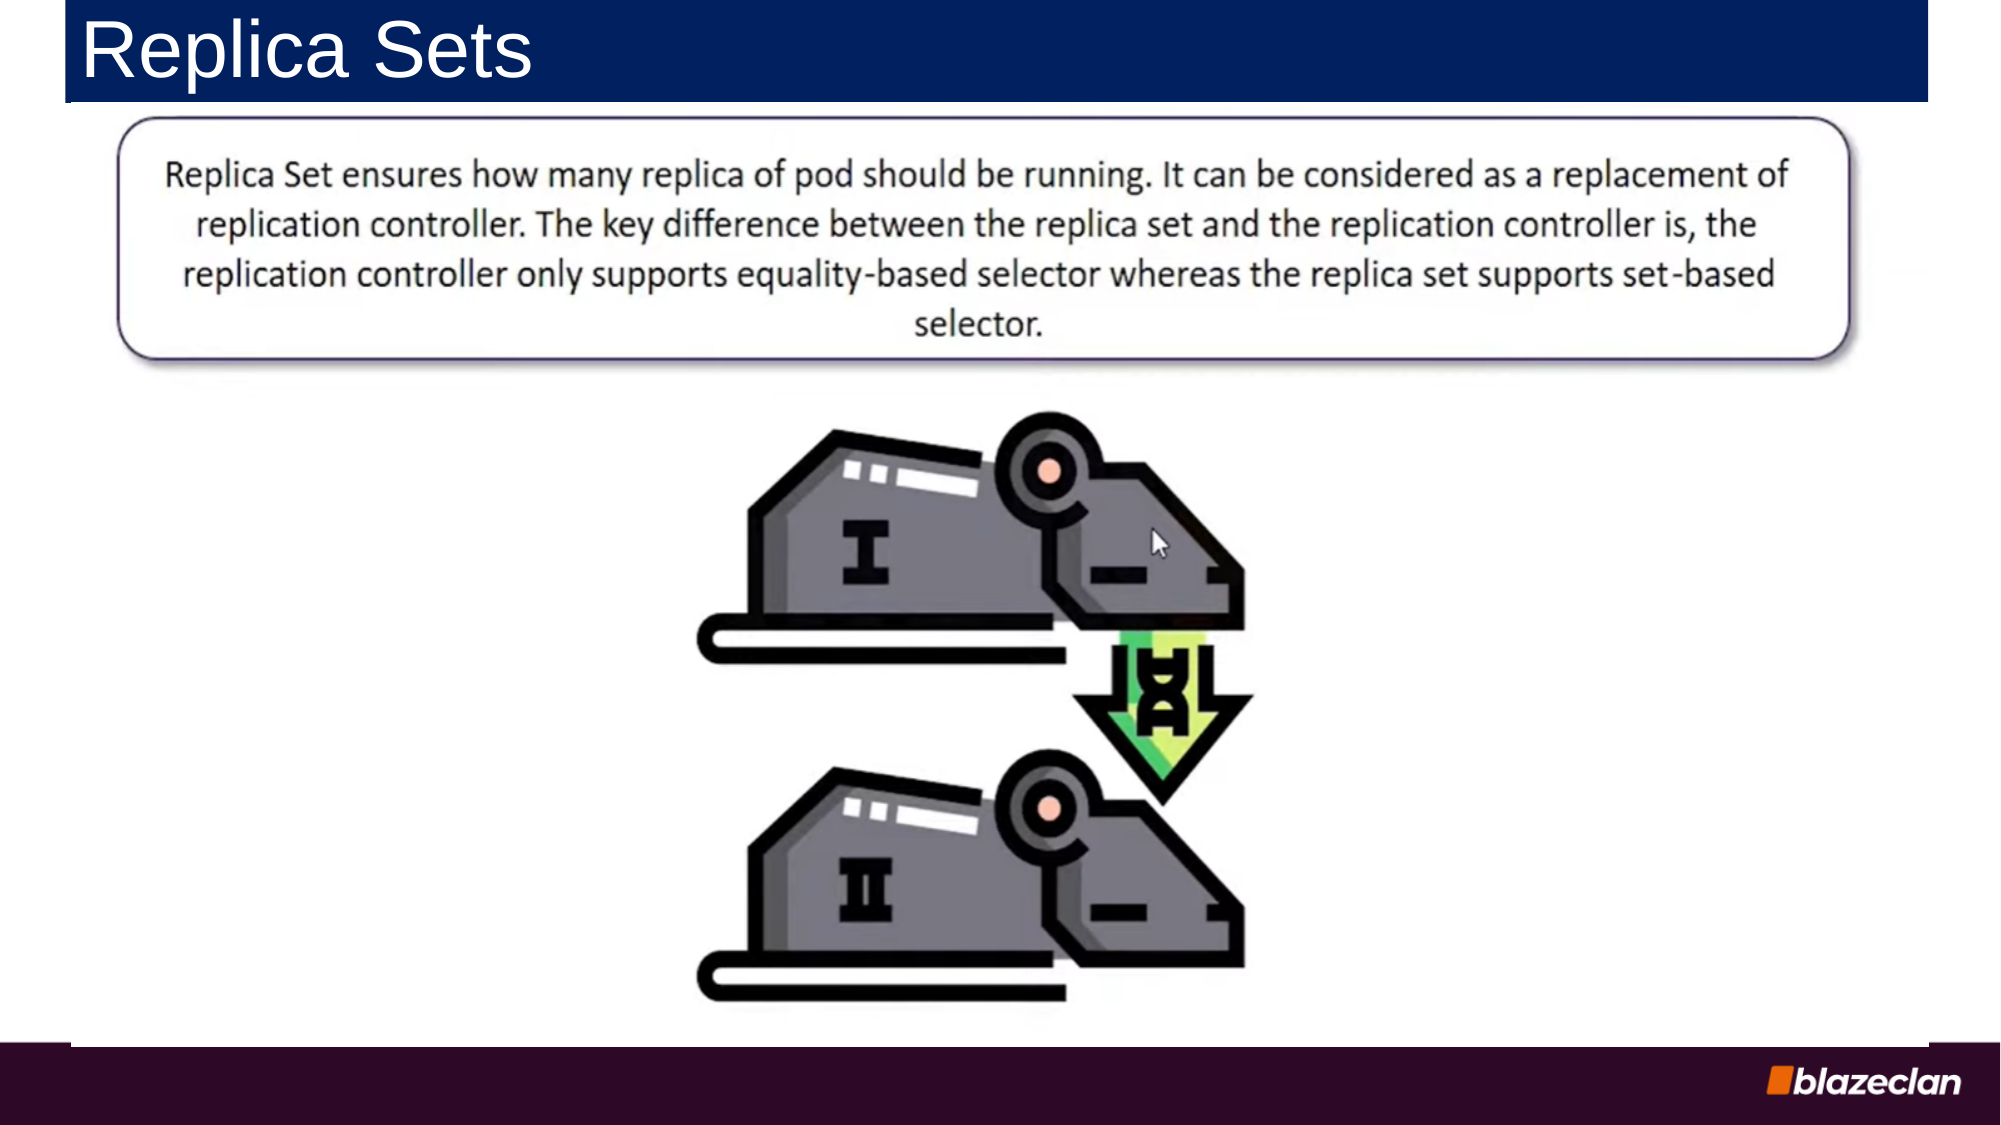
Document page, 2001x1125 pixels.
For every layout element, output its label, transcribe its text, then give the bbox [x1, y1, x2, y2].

title Replica Sets [65, 0, 1929, 103]
picture [0, 0, 2001, 1125]
